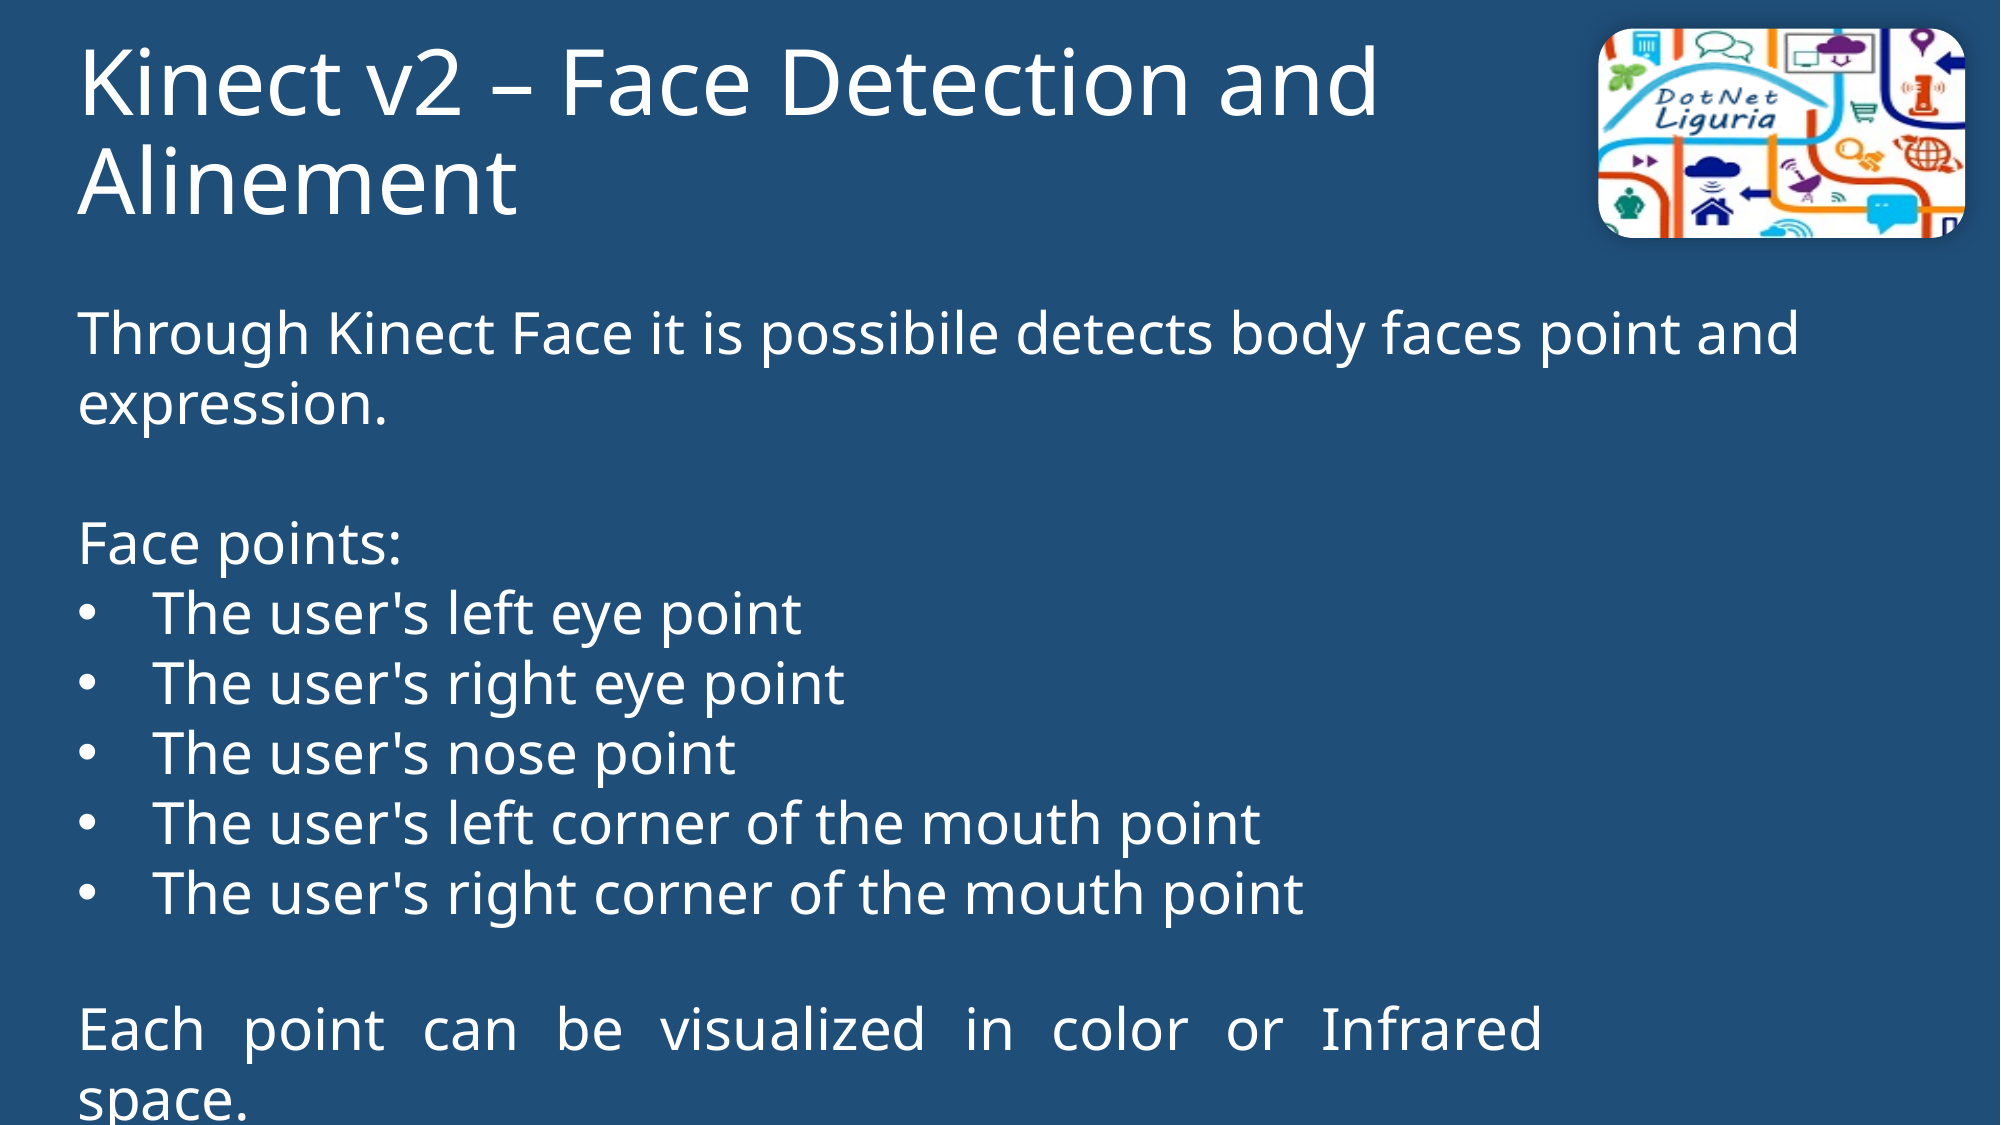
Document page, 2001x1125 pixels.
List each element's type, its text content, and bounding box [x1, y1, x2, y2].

text_box Kinect v2 – Face Detection and Alinement [62, 28, 1591, 204]
text_box Through Kinect Face it is possibile detects body faces point and expression. Face points: The user's left eye point The user's right eye point The user's nose point The user's left corner of the mouth point The user's right corner of the mouth point [62, 289, 1950, 934]
text_box Each point can be visualized in color or Infrared space. [62, 984, 1560, 1125]
picture [1598, 28, 1966, 238]
